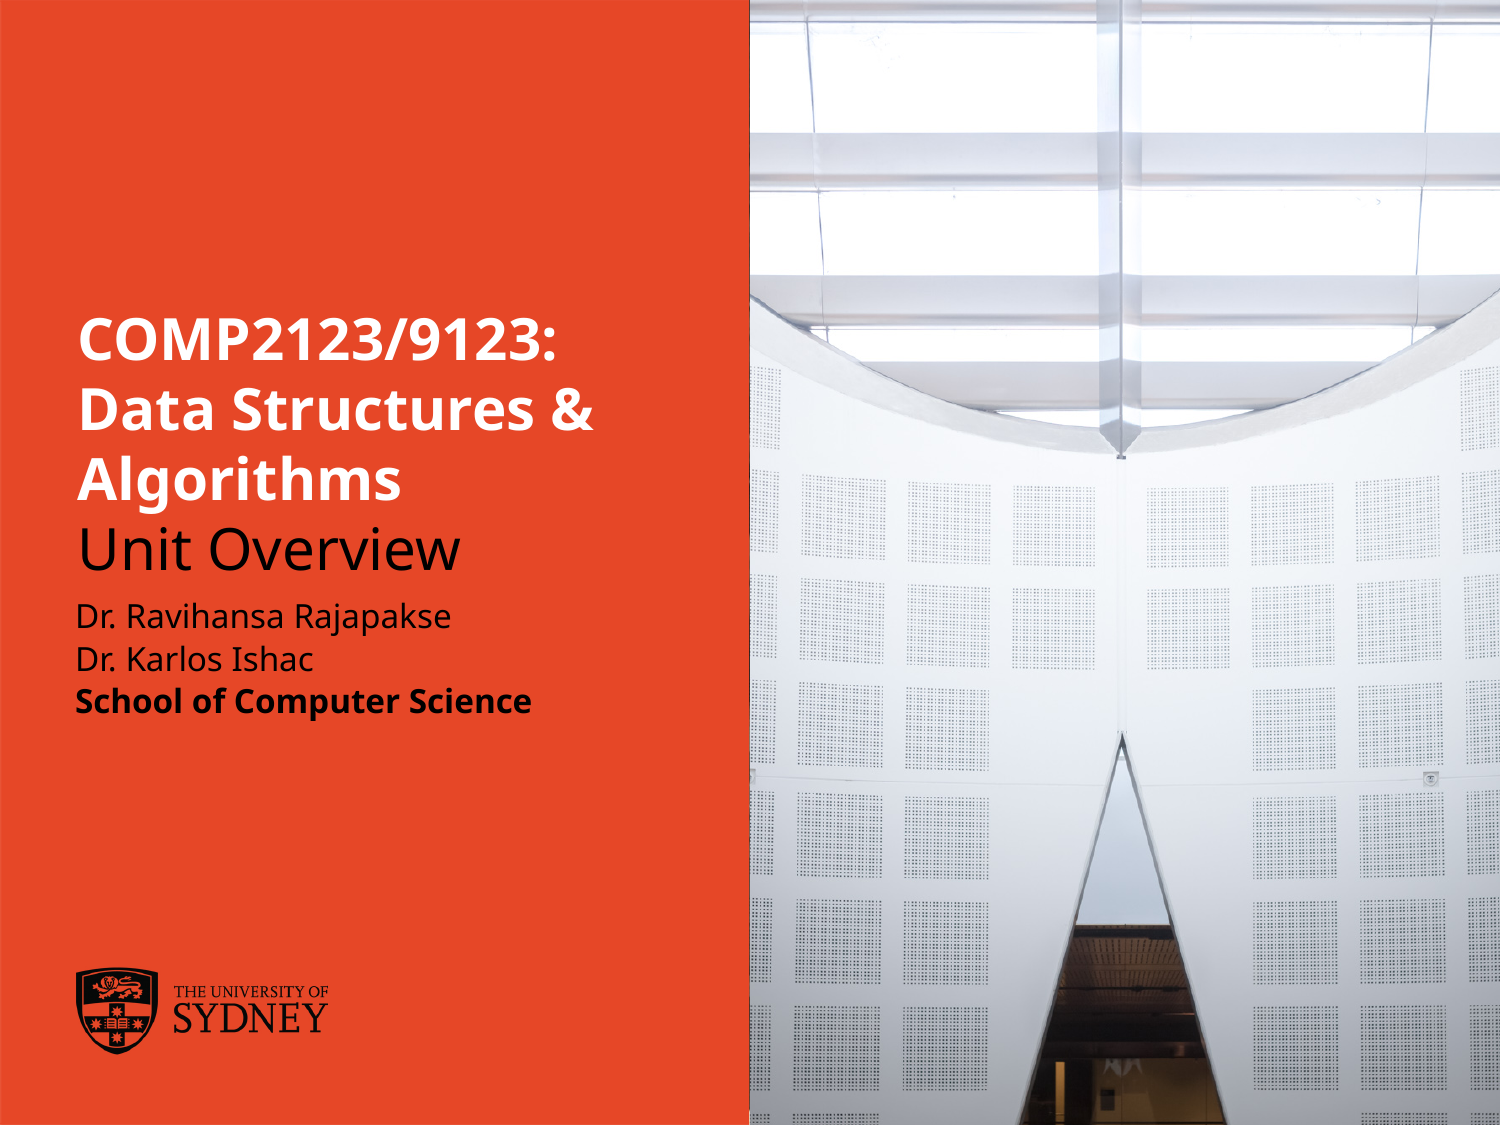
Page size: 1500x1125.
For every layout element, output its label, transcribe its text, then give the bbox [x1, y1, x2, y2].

picture [0, 0, 1500, 1125]
title COMP2123/9123: Data Structures & Algorithms Unit Overview [62, 294, 711, 552]
list Dr. Ravihansa Rajapakse Dr. Karlos Ishac School of Computer Science [60, 592, 711, 747]
